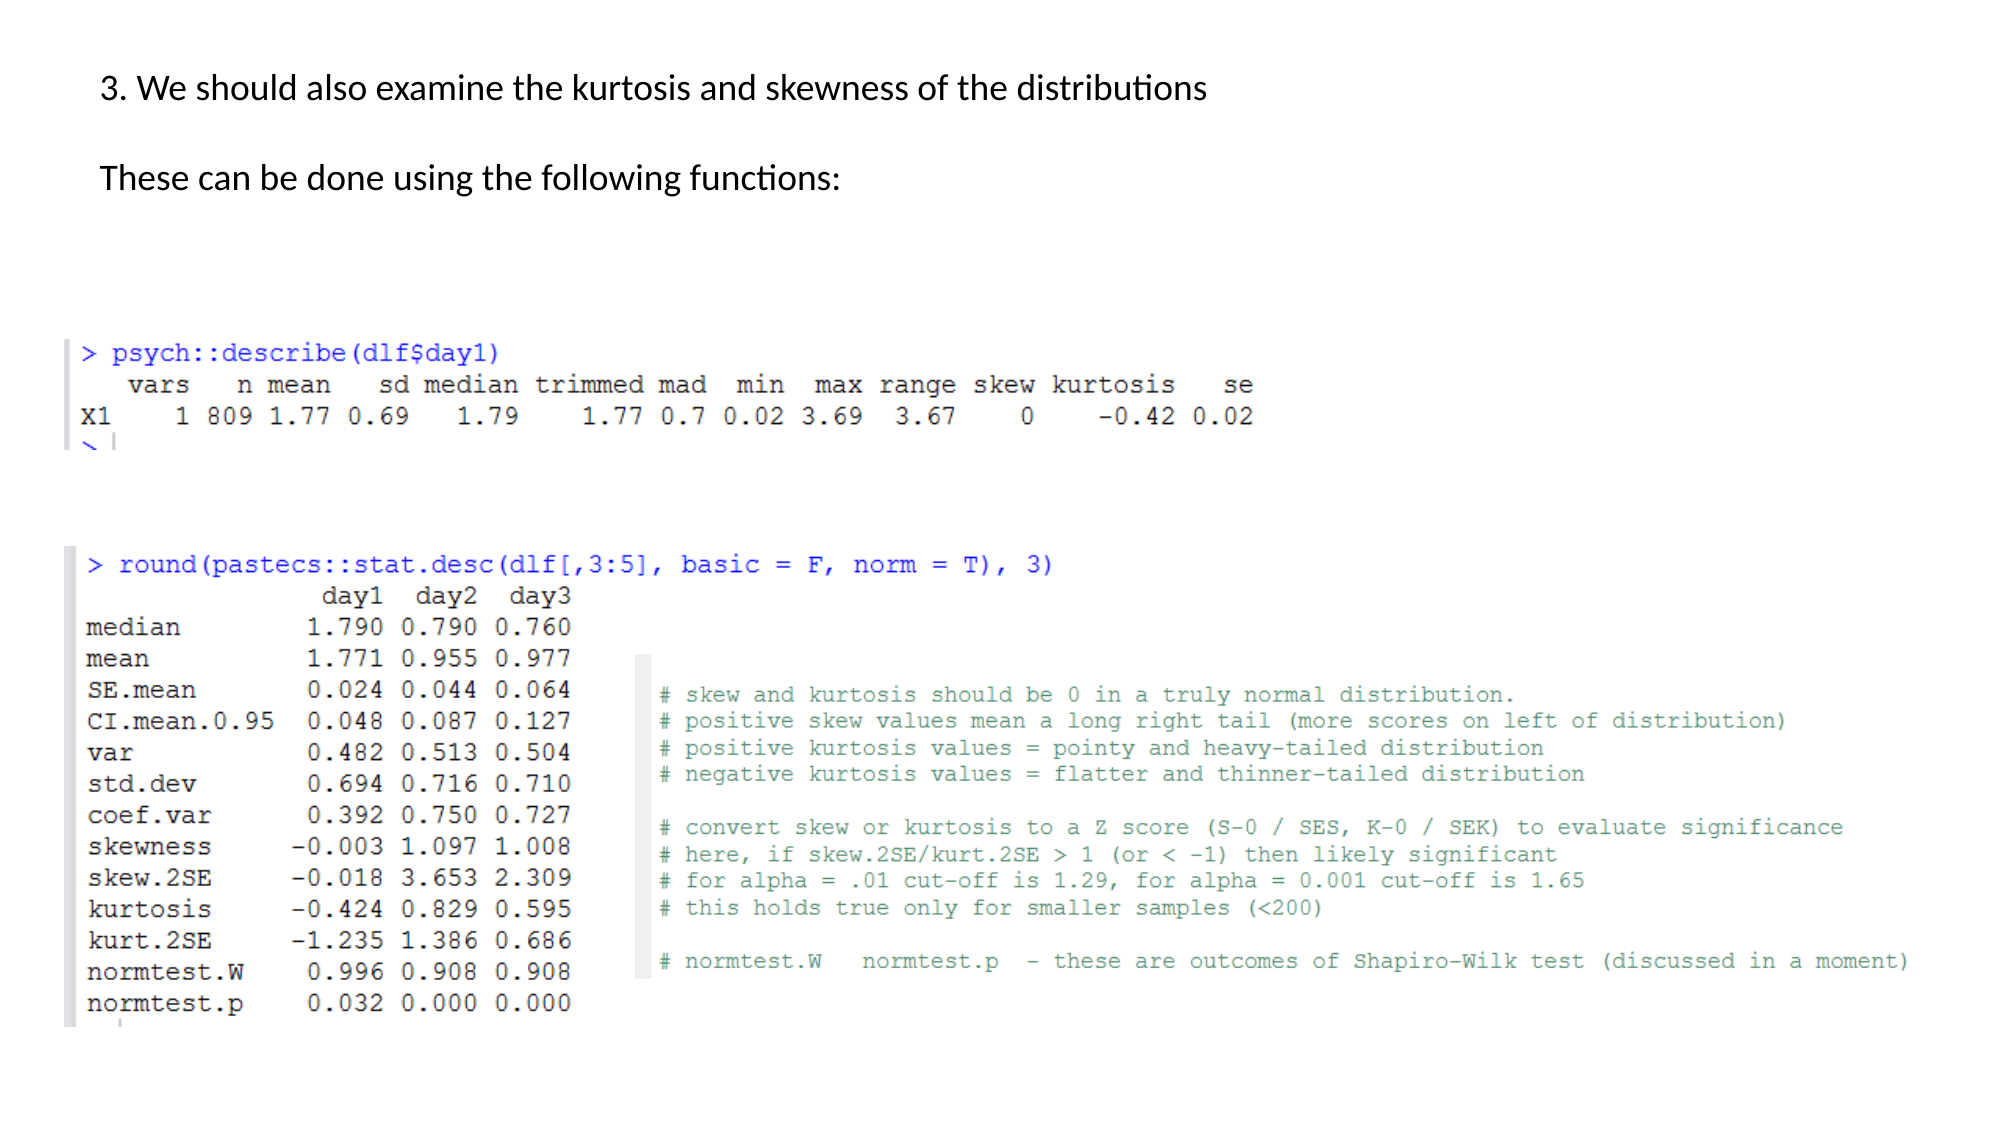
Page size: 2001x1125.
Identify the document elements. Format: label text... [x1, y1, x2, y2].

picture [64, 546, 1915, 1027]
picture [64, 339, 1281, 450]
text_box 3. We should also examine the kurtosis and skewness of the distributions These can be done using the following functions: [84, 55, 1225, 206]
